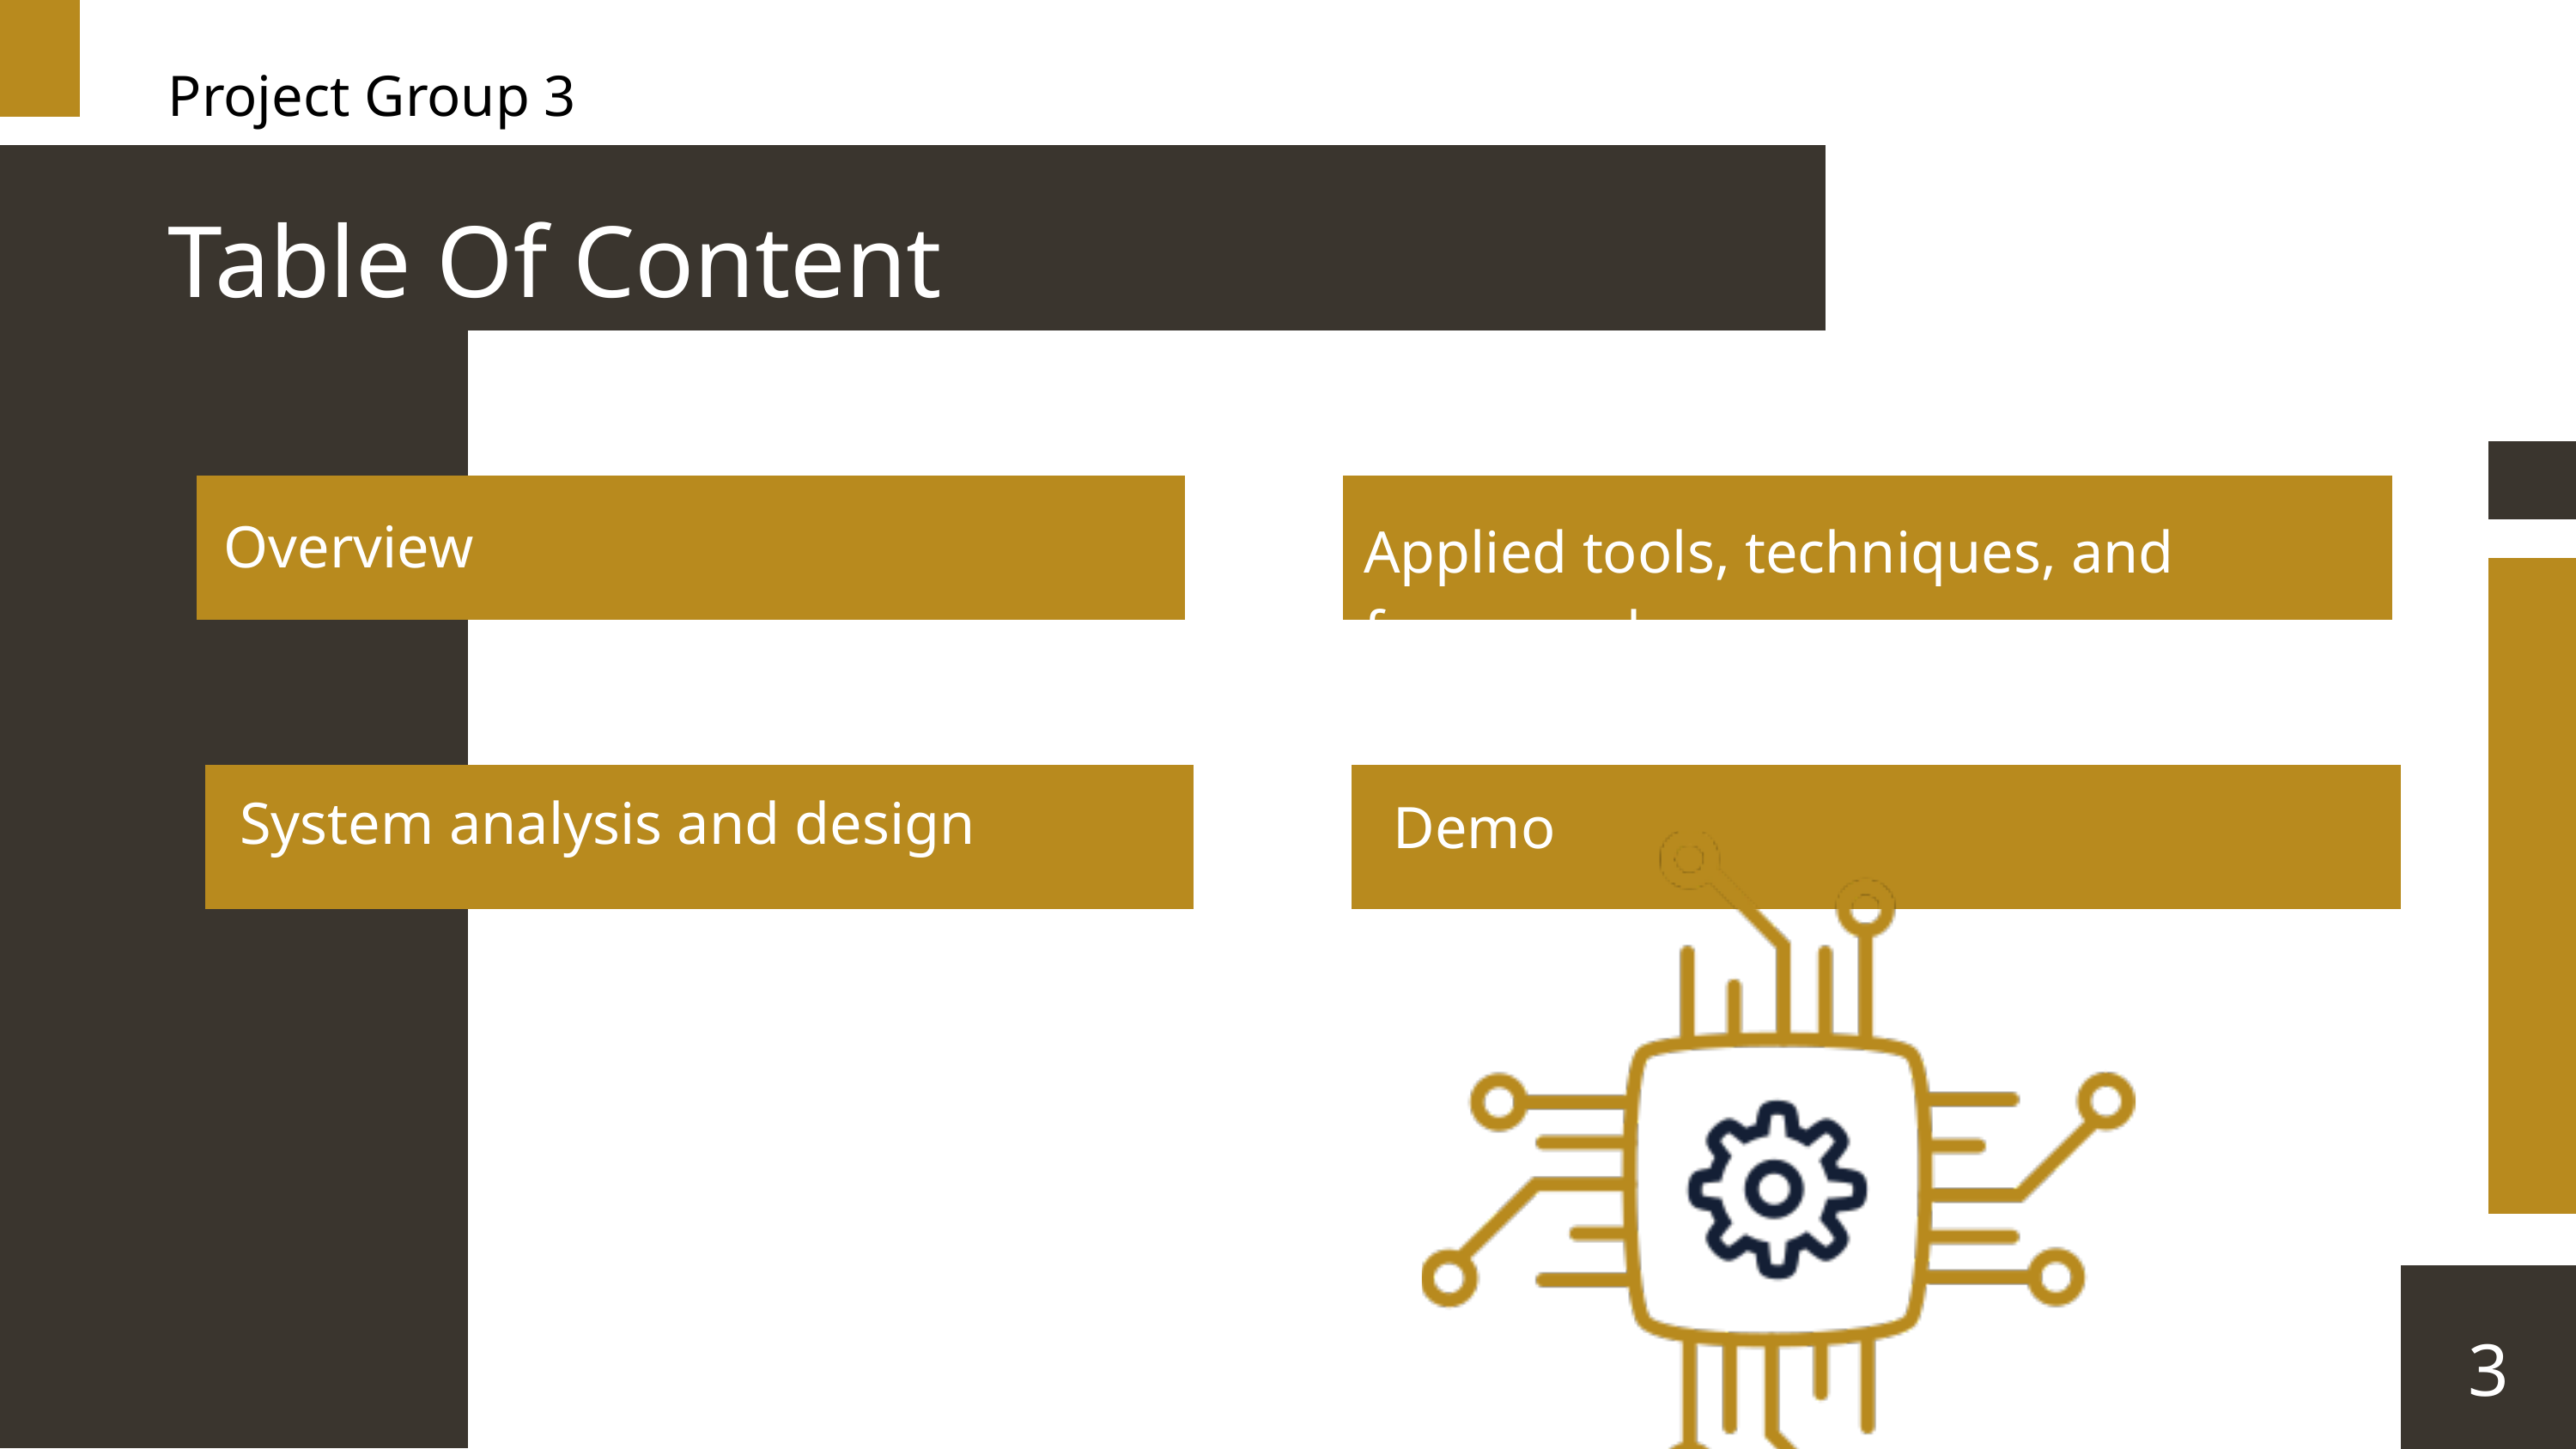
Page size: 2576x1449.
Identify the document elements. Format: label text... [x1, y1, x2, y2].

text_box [0, 340, 468, 1449]
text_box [0, 144, 1826, 330]
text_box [2400, 1264, 2576, 1449]
text_box Applied tools, techniques, and frameworks [1364, 504, 2488, 664]
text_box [1351, 764, 2402, 910]
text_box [2488, 441, 2576, 520]
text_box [196, 475, 1186, 621]
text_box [204, 764, 1194, 910]
text_box [1421, 917, 2136, 1449]
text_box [0, 0, 81, 118]
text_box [1342, 475, 2393, 621]
text_box Project Group 3 [167, 49, 592, 128]
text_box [2488, 557, 2576, 1214]
